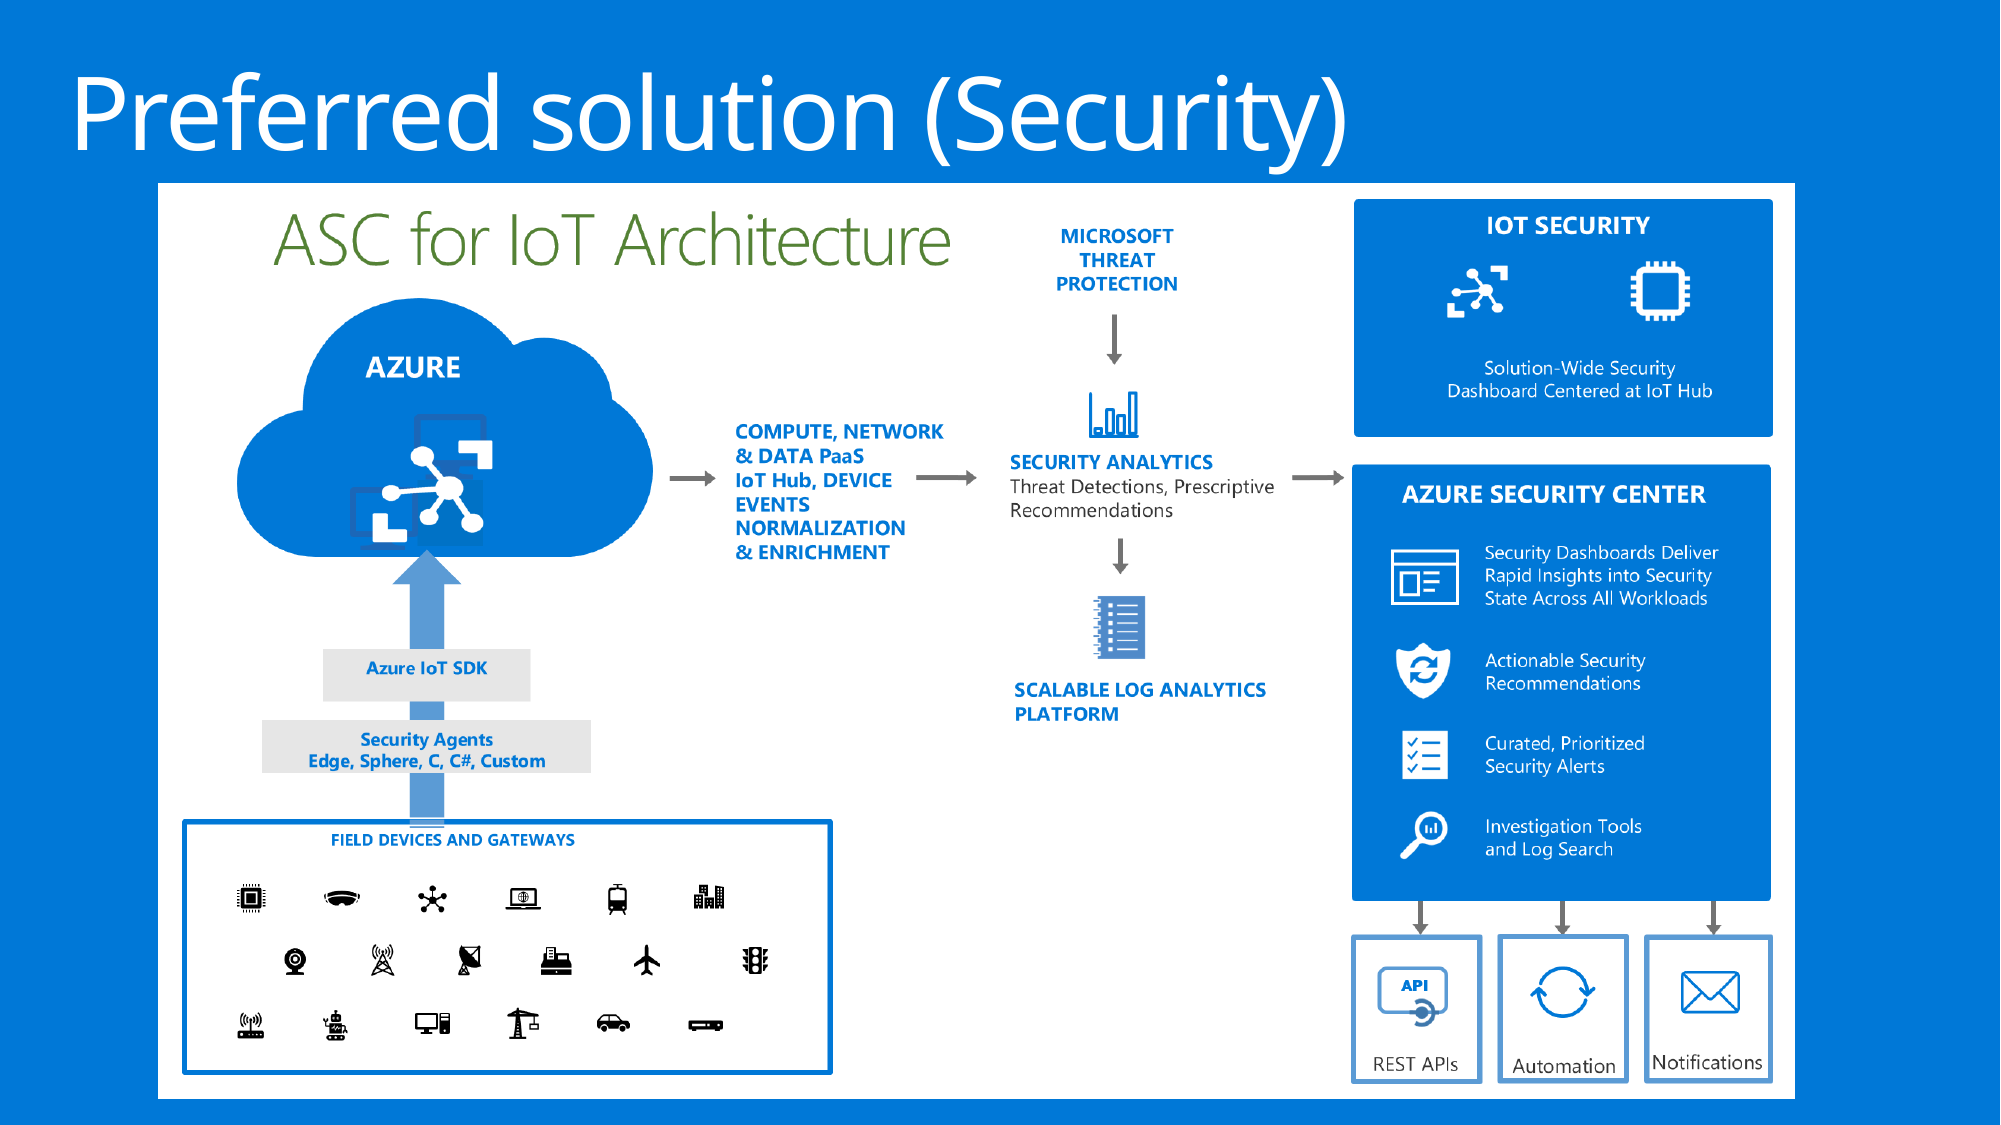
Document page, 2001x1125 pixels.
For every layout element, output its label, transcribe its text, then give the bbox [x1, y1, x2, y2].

title Preferred solution (Security) [44, 47, 1957, 196]
picture [158, 183, 1795, 1100]
